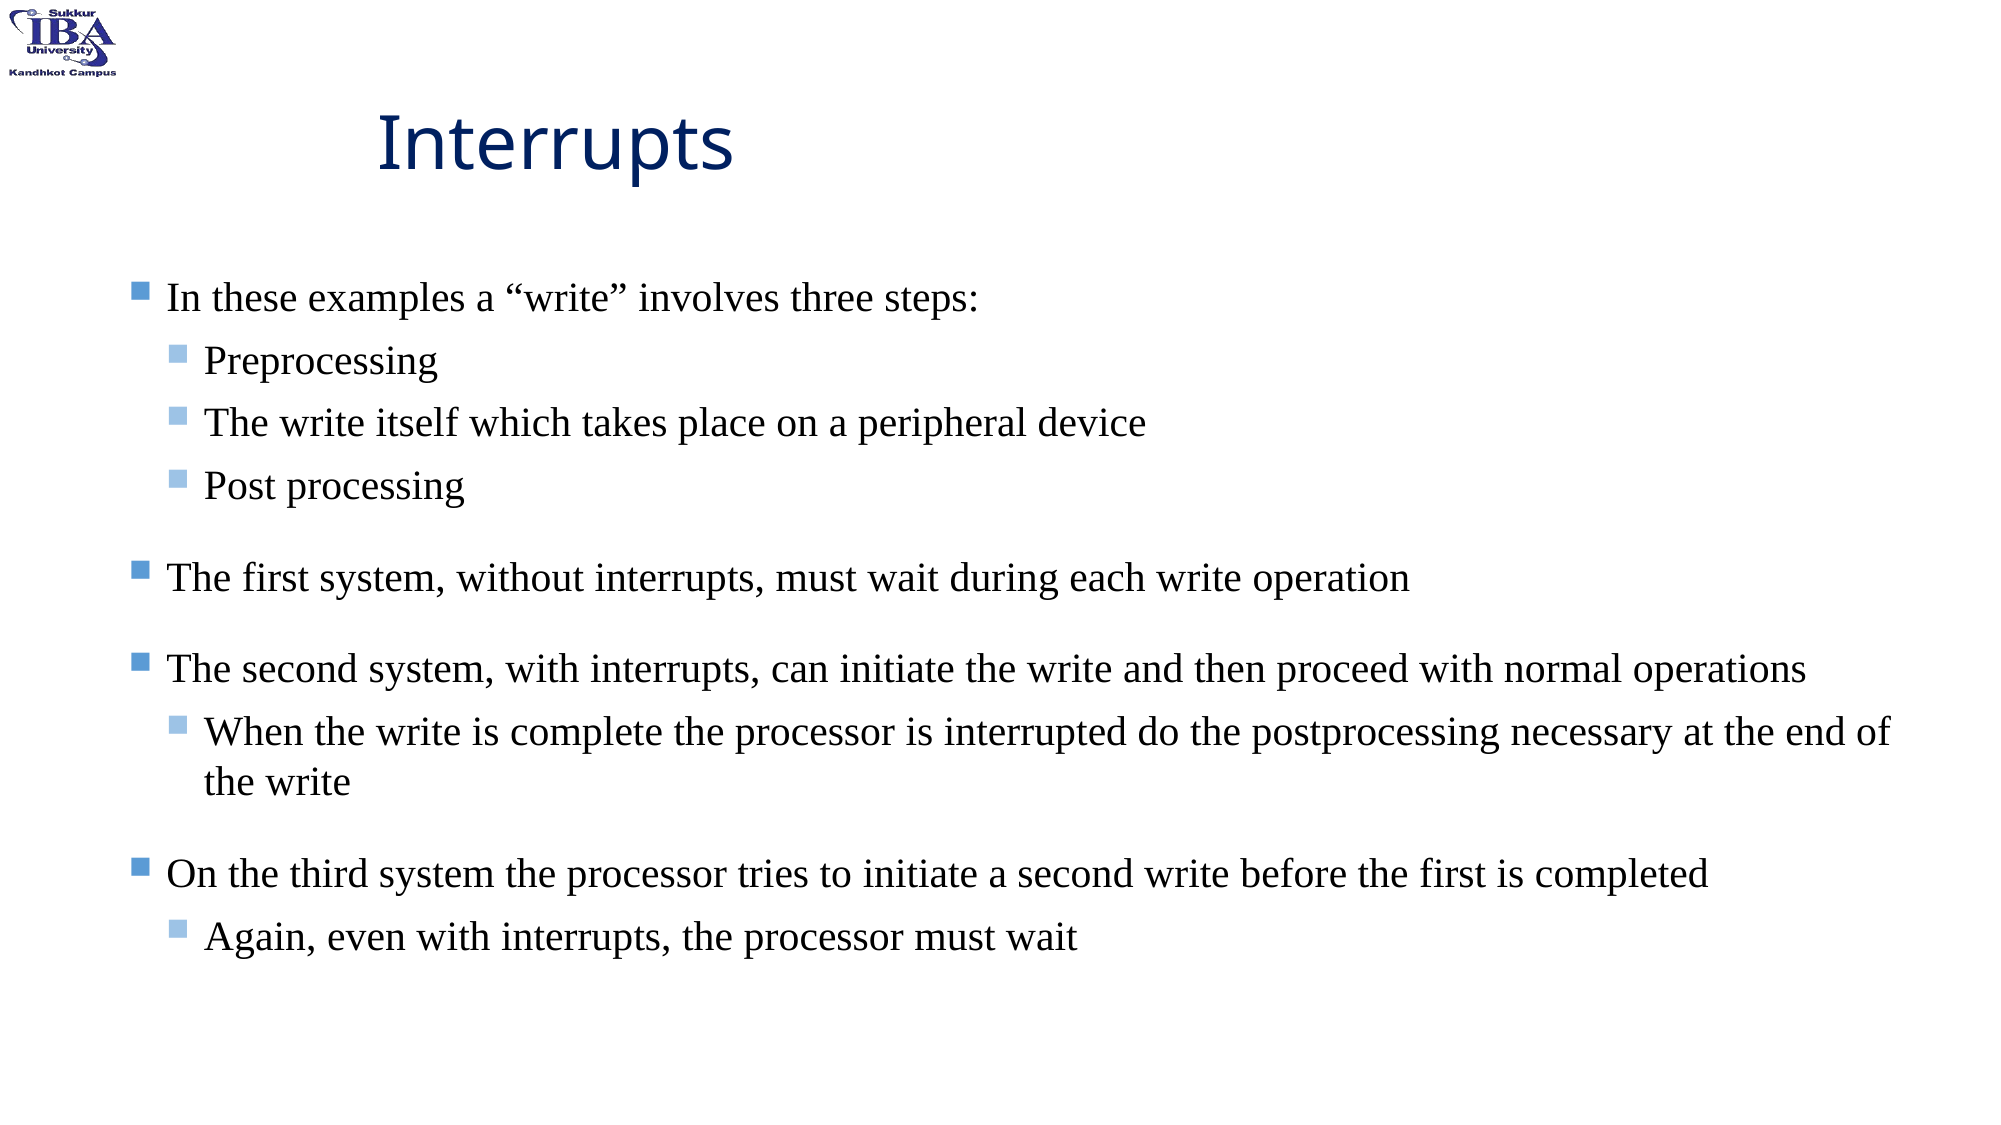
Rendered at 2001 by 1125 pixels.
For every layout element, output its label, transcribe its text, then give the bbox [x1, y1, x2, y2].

text_box Interrupts [362, 87, 1602, 262]
picture [5, 0, 120, 86]
text_box In these examples a “write” involves three steps: Preprocessing The write itself which takes place on a peripheral device Post processing The first system, without interrupts, must wait during each write operation The second system, with interrupts, can initiate the write and then proceed with normal operations When the write is complete the processor is interrupted do the postprocessing necessary at the end of the write On the third system the processor tries to initiate a second write before the first is completed Again, even with interrupts, the processor must wait [114, 262, 1969, 1043]
